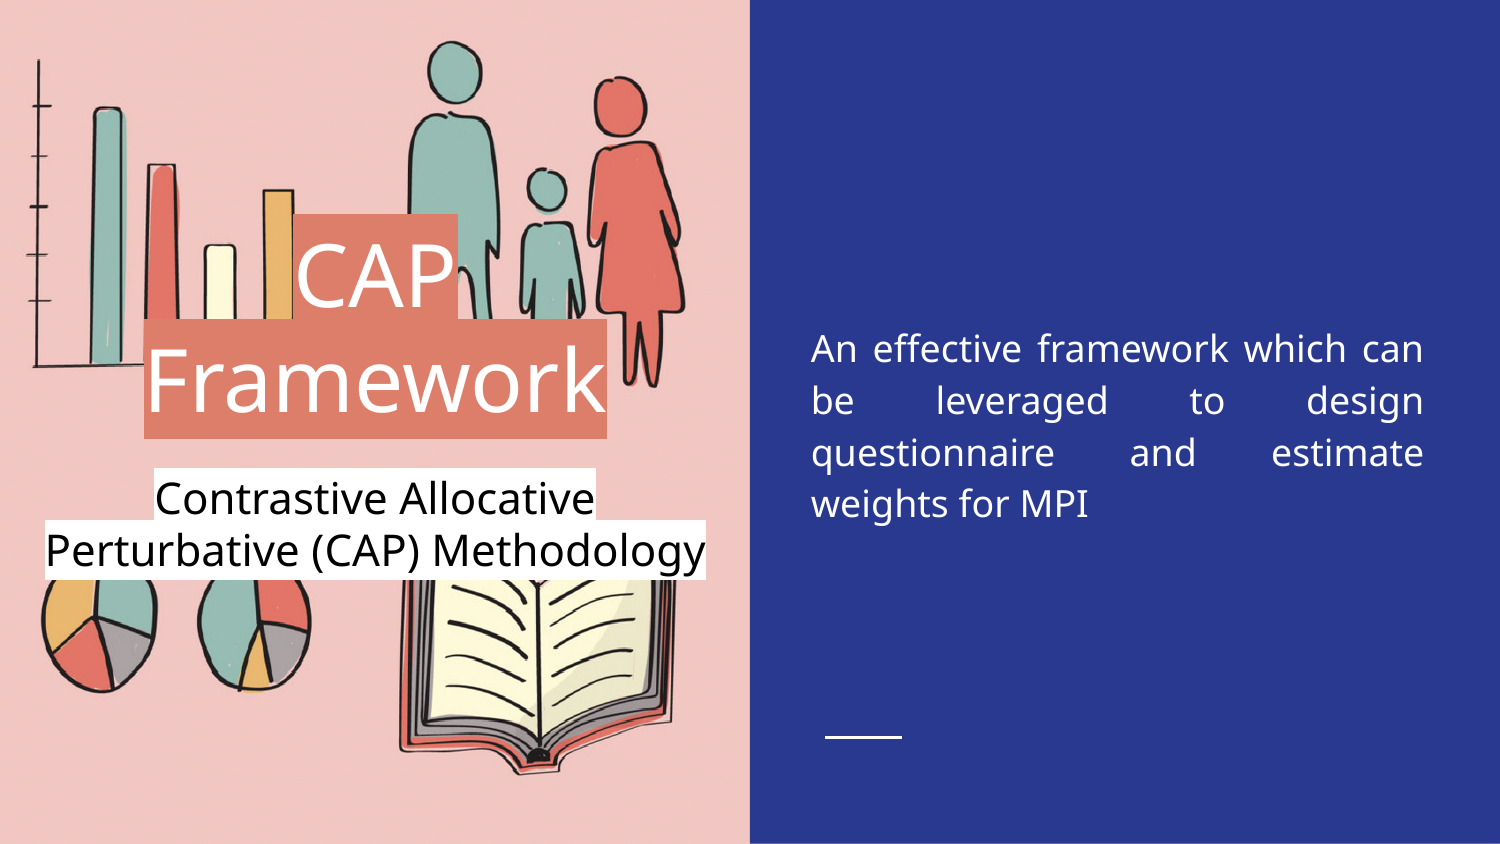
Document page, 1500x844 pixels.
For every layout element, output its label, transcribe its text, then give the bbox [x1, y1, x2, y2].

picture [0, 0, 749, 844]
list An effective framework which can be leveraged to design questionnaire and estimate weights for MPI [795, 118, 1440, 725]
title CAP Framework [43, 188, 708, 446]
subtitle Contrastive Allocative Perturbative (CAP) Methodology [20, 455, 730, 664]
